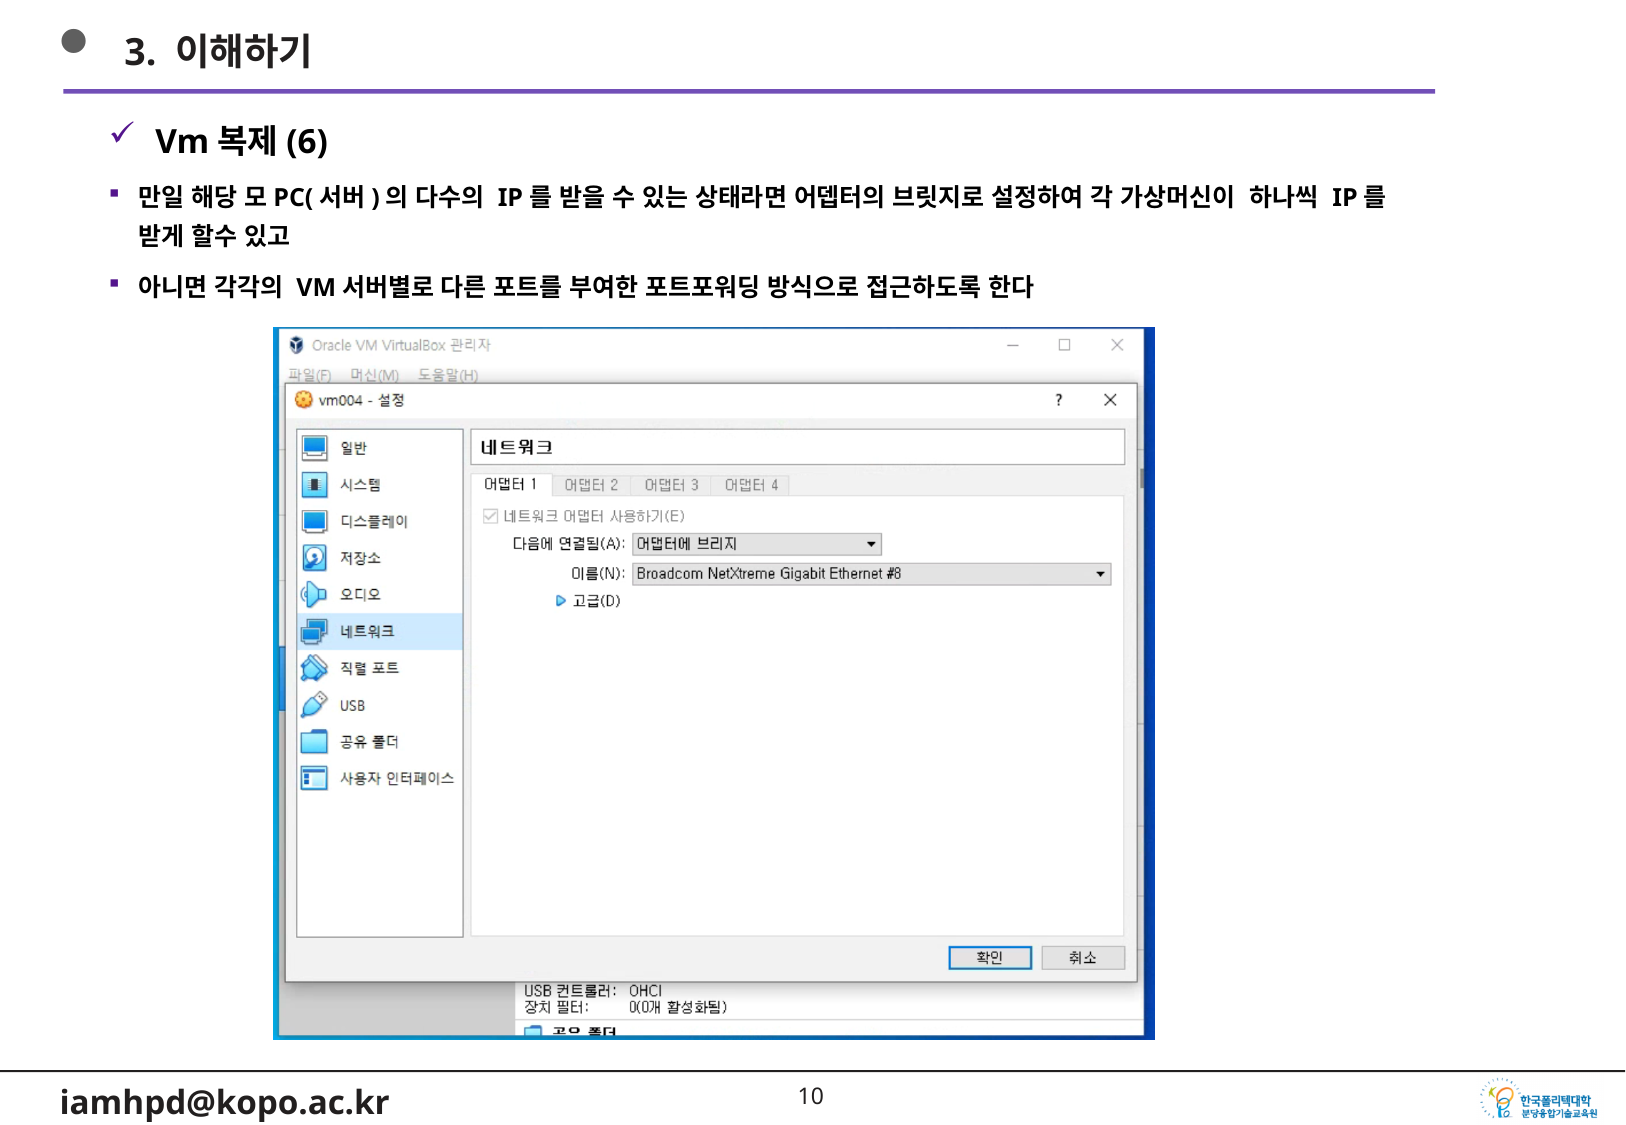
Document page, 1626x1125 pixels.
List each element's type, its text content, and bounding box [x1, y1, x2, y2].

picture [277, 326, 1156, 1040]
text_box 9 [765, 1072, 857, 1123]
picture [1476, 1073, 1604, 1125]
text_box [44, 0, 1604, 114]
text_box 3. 이해하기 [109, 20, 943, 93]
text_box Vm복제(6) 만일 해당 모PC(서버)의 다수의 IP를 받을 수 있는 상태라면 어뎁터의 브릿지로 설정하여 각 가상머신이 하나씩 IP를 받게 할수 있고 아니면 각각의 VM서버별로 다른 포트를 부여한 포트포워딩 방식으로 접근하도록 한다 [87, 97, 1412, 519]
